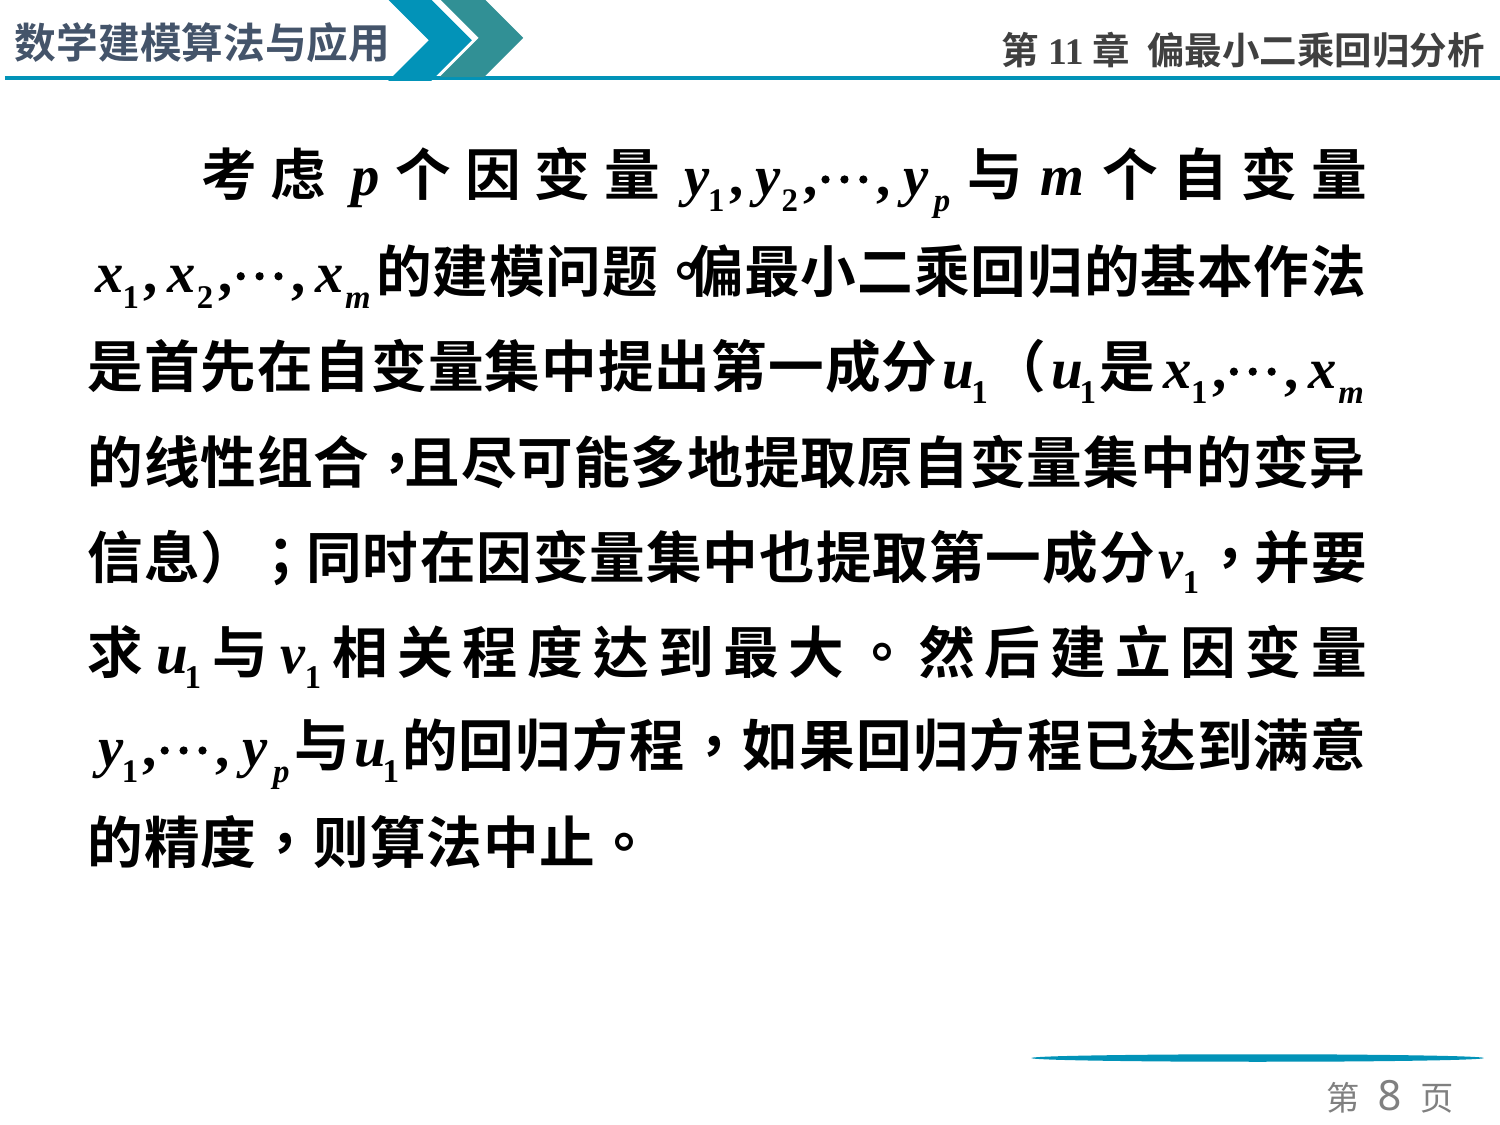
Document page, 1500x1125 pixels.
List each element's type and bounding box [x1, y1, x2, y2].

text_box [87, 132, 1370, 986]
